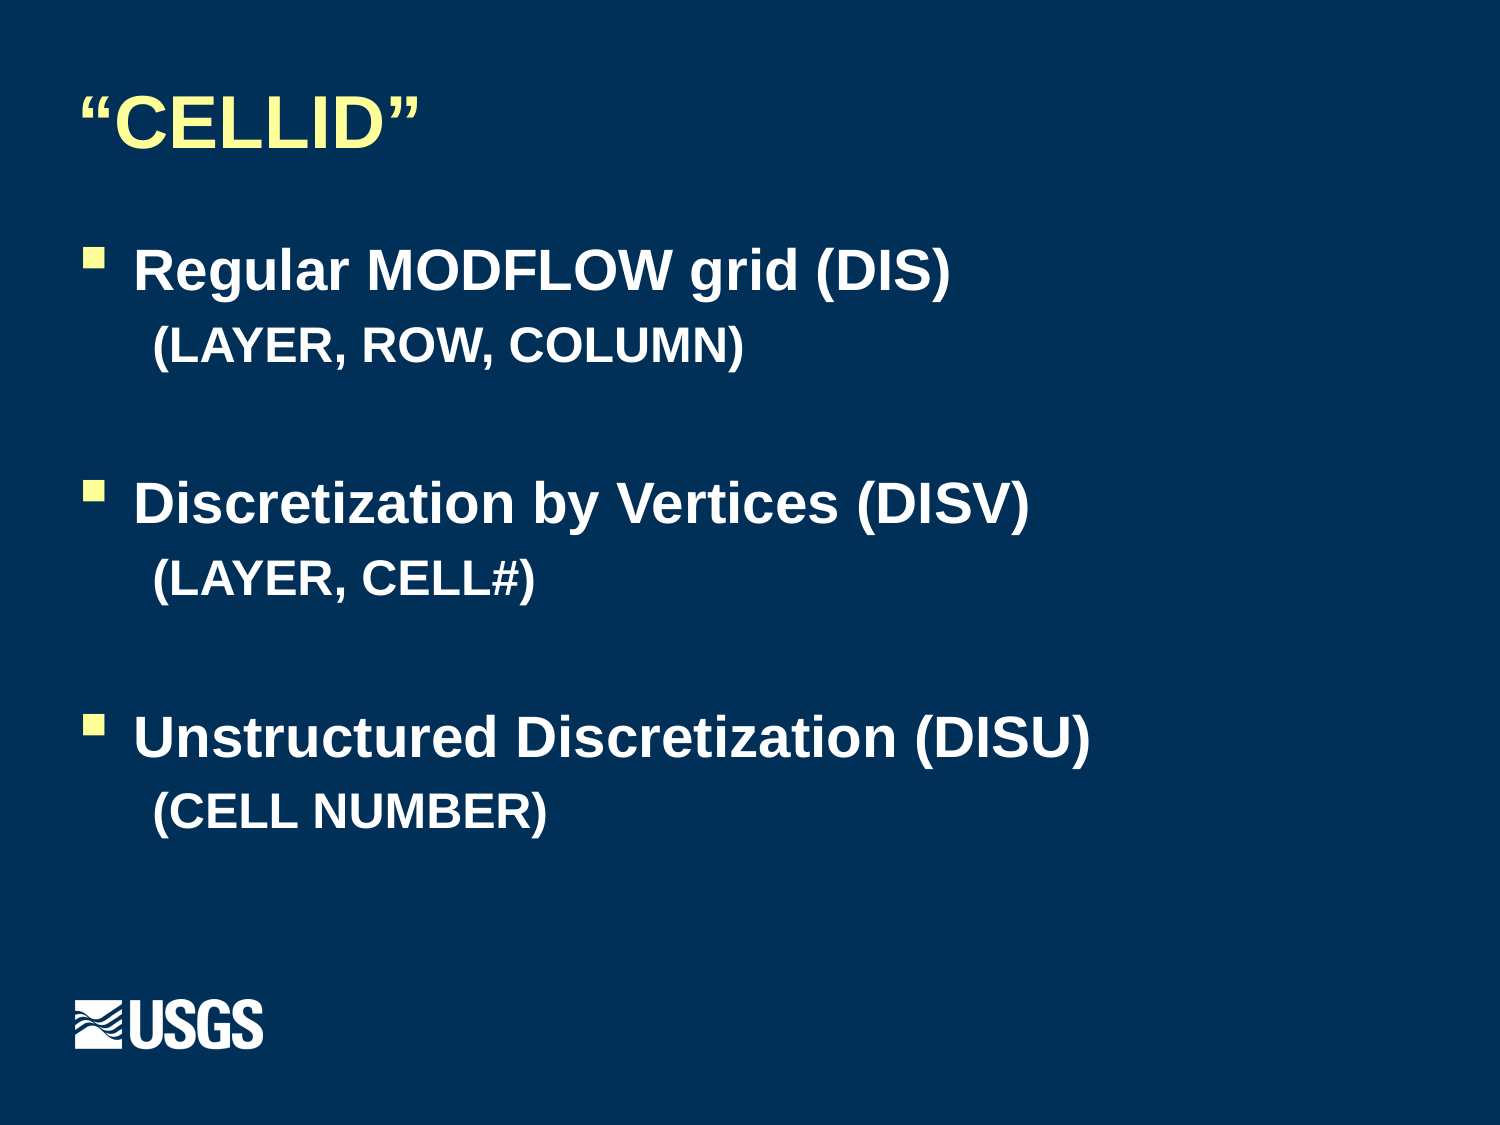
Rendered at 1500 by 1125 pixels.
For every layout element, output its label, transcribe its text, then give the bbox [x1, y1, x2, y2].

title “CELLID” [62, 24, 1425, 213]
list Regular MODFLOW grid (DIS) (LAYER, ROW, COLUMN) Discretization by Vertices (DISV) (LAYER, CELL#) Unstructured Discretization (DISU) (CELL NUMBER) [62, 224, 1425, 963]
